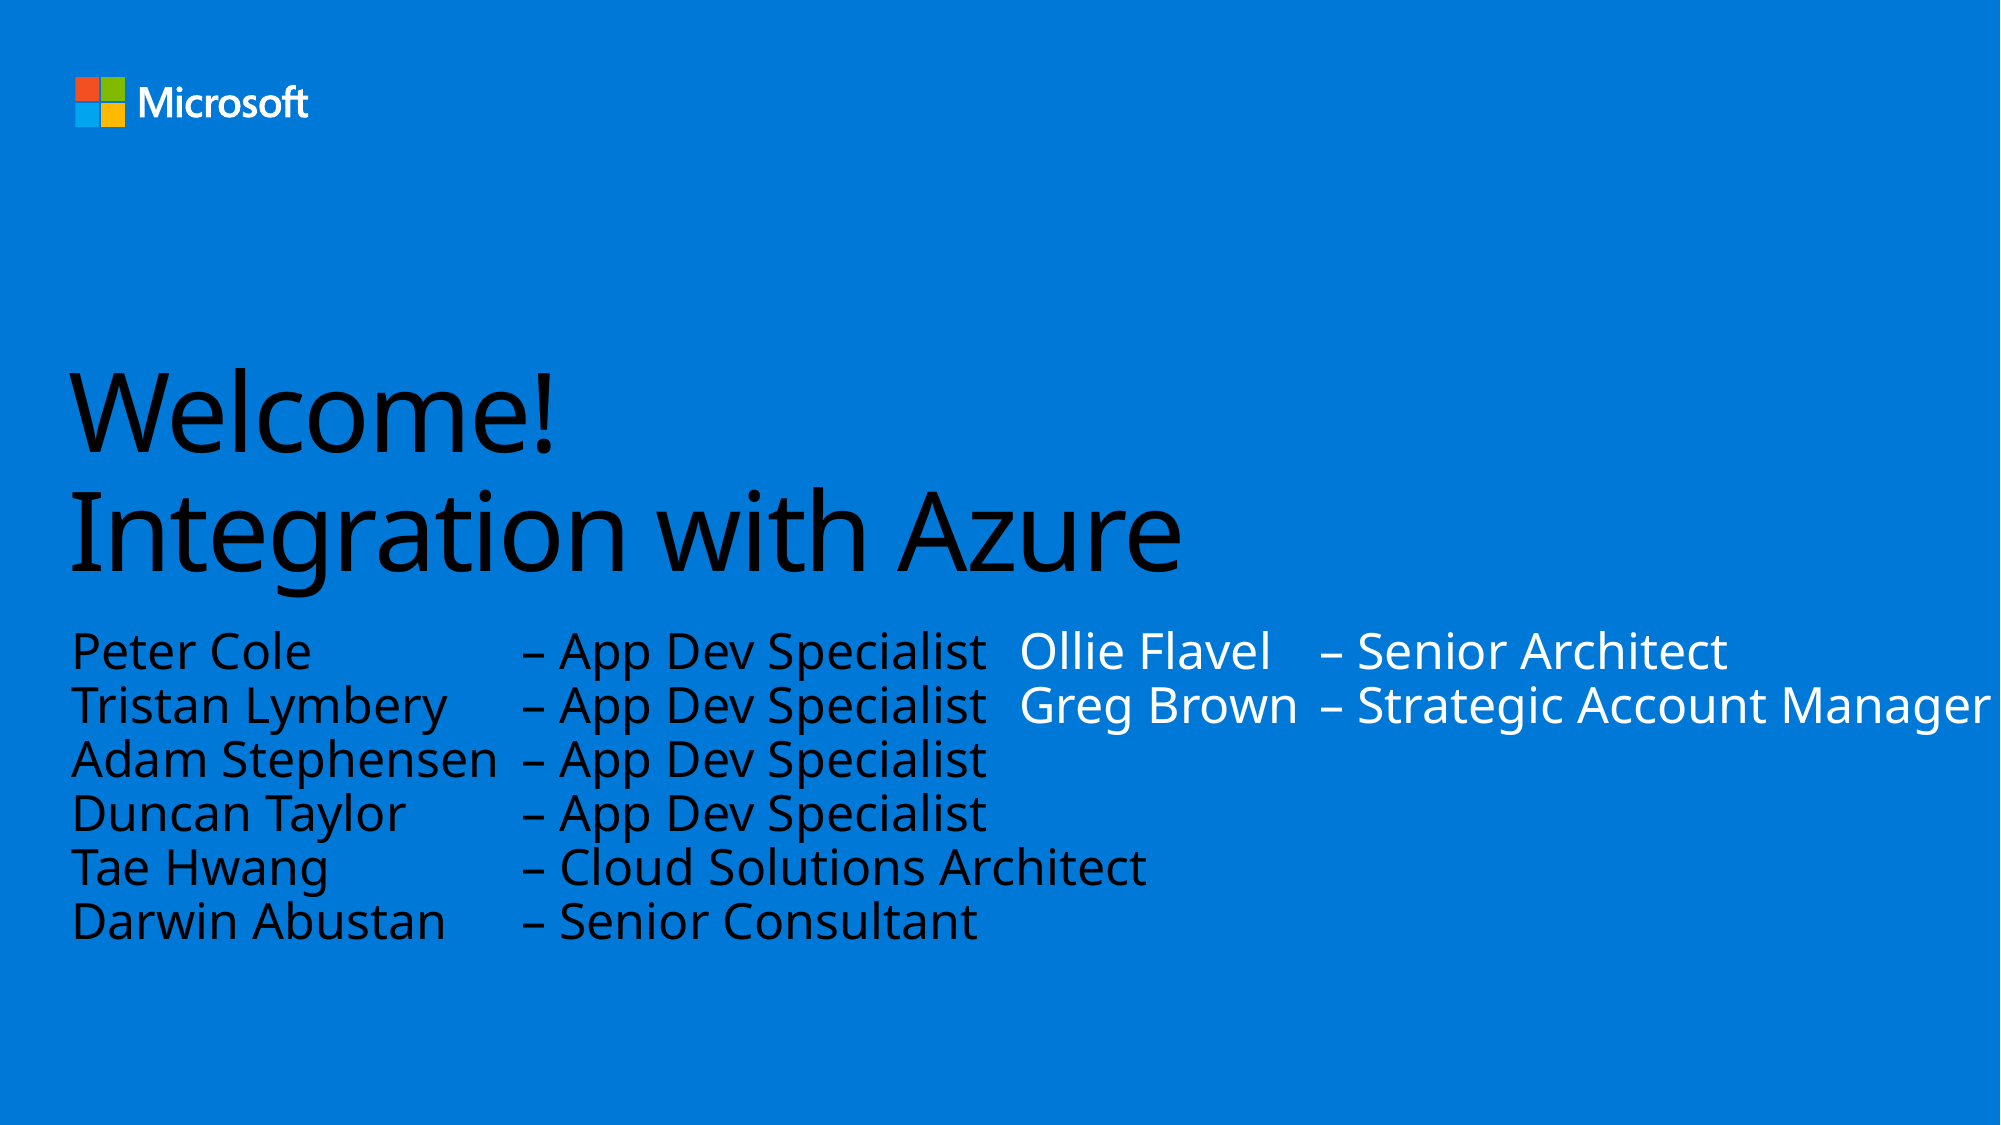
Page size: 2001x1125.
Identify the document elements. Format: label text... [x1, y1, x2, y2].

list Peter Cole – App Dev Specialist Tristan Lymbery – App Dev Specialist Adam Stephensen – App Dev Specialist Duncan Taylor – App Dev Specialist Tae Hwang – Cloud Solutions Architect Darwin Abustan – Senior Consultant [44, 608, 992, 1082]
text_box Ollie Flavel – Senior Architect Greg Brown – Strategic Account Manager [992, 608, 2000, 1082]
title Welcome! Integration with Azure [44, 341, 1515, 608]
